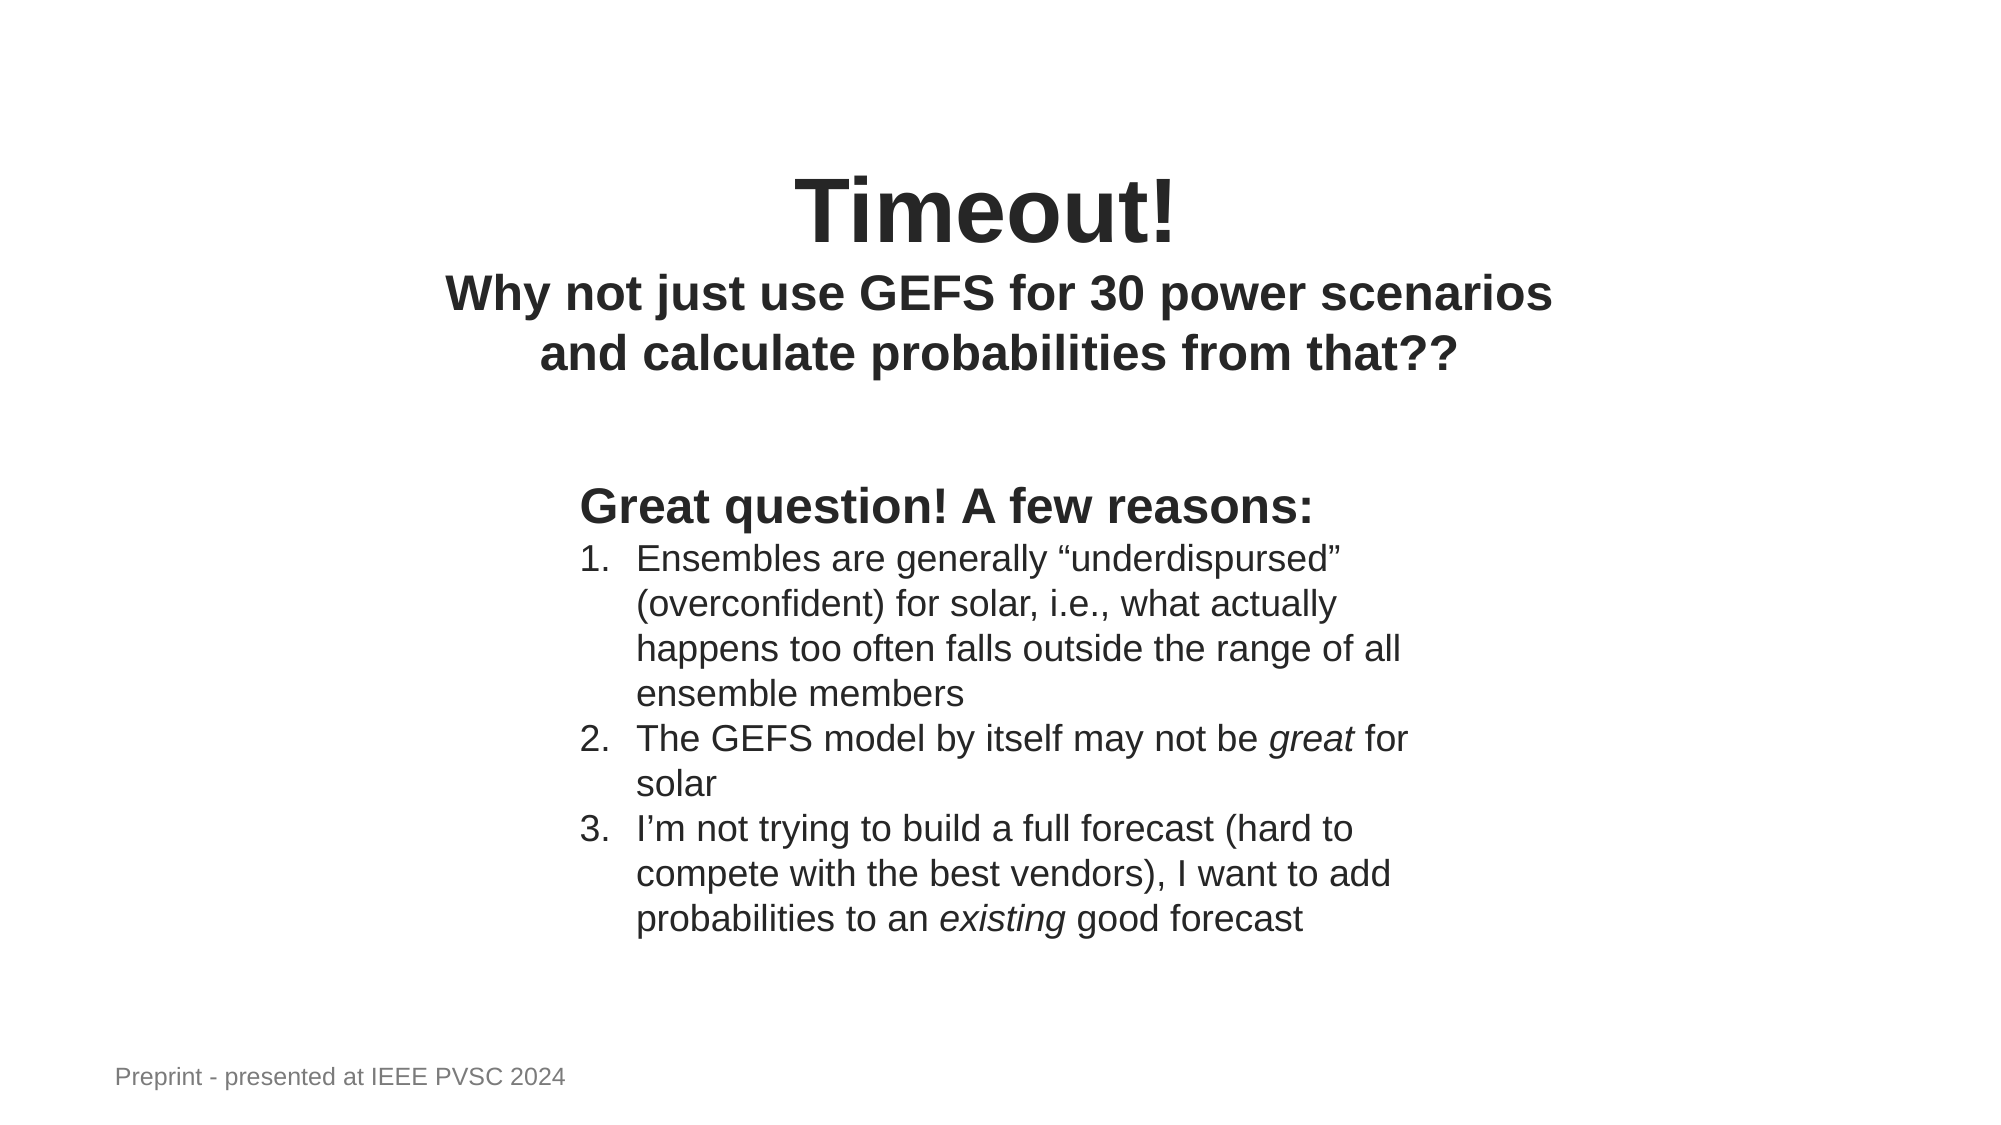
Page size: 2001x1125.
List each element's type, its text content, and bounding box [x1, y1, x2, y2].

footer Preprint - presented at IEEE PVSC 2024 [99, 1045, 775, 1106]
text_box Great question! A few reasons: Ensembles are generally “underdispursed” (overconfident) for solar, i.e., what actually happens too often falls outside the range of all ensemble members The GEFS model by itself may not be great for solar I’m not trying to build a full forecast (hard to compete with the best vendors), I want to add probabilities to an existing good forecast [564, 466, 1435, 1037]
text_box Timeout! Why not just use GEFS for 30 power scenarios and calculate probabilities from that?? [398, 143, 1601, 388]
